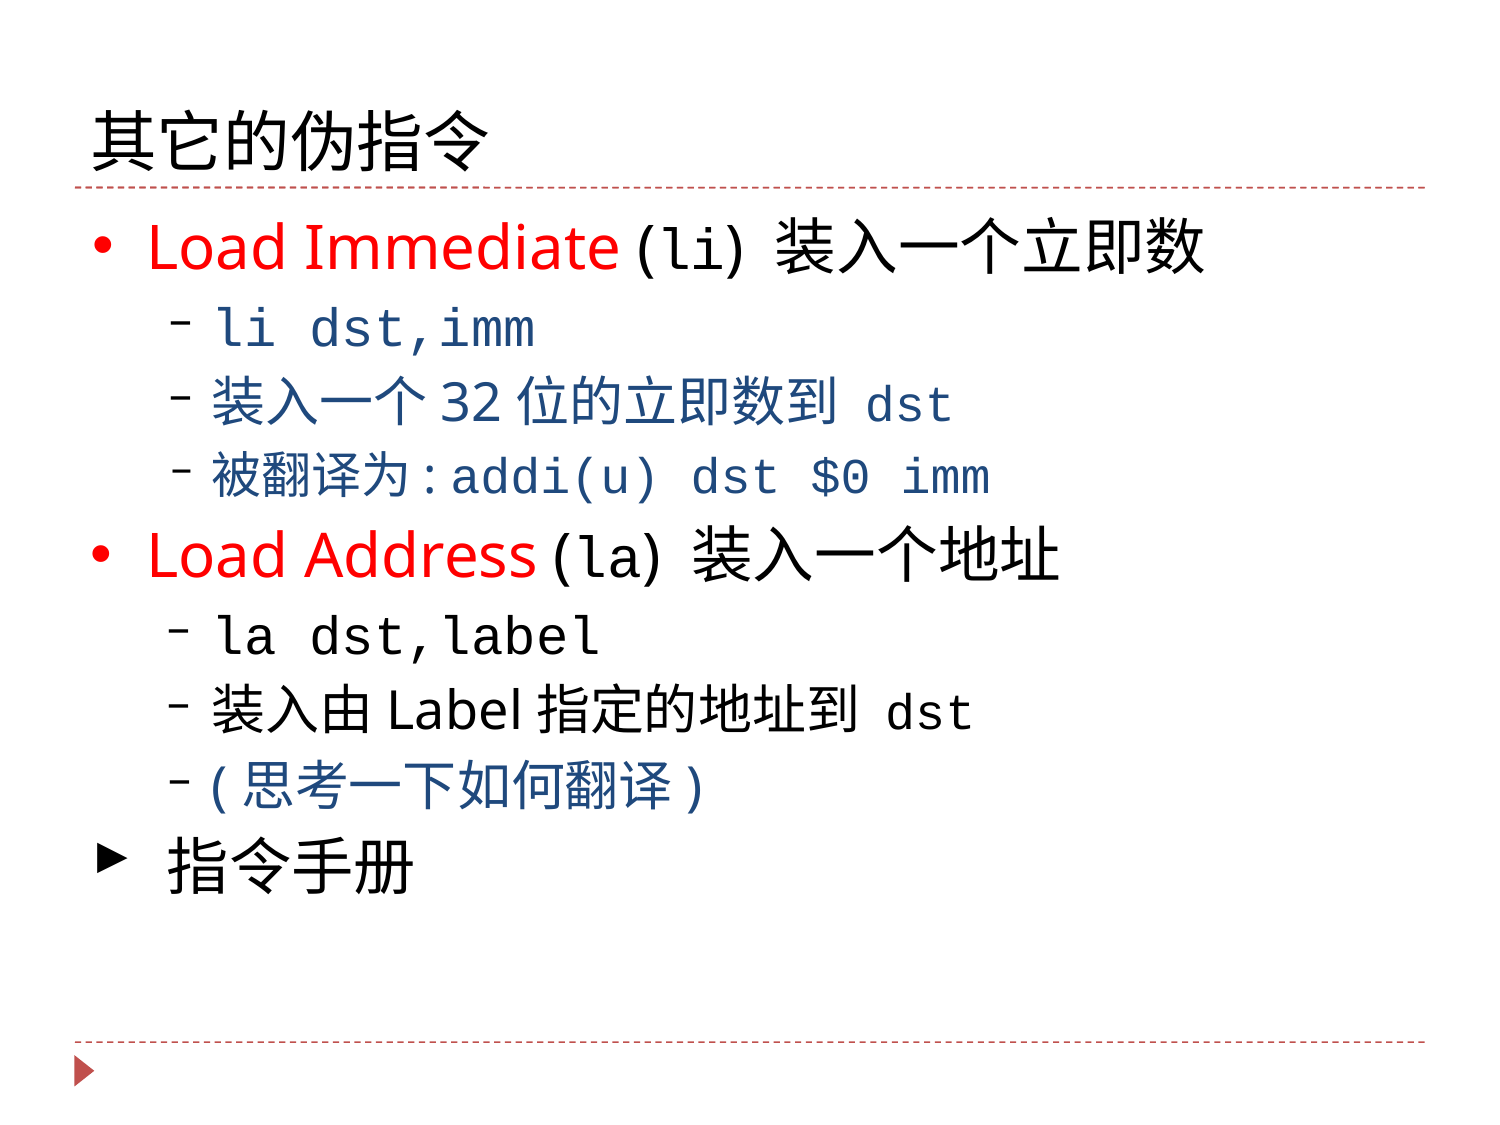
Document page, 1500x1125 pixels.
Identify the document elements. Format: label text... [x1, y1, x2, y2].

title 其它的伪指令 [75, 24, 1425, 188]
list Load Immediate (li) 装入一个立即数 li dst,imm 装入一个32位的立即数到 dst 被翻译为: addi(u) dst $0 imm Load Address (la) 装入一个地址 la dst,label 装入由Label指定的地址到 dst (思考一下如何翻译) 指令手册 [75, 200, 1425, 1006]
